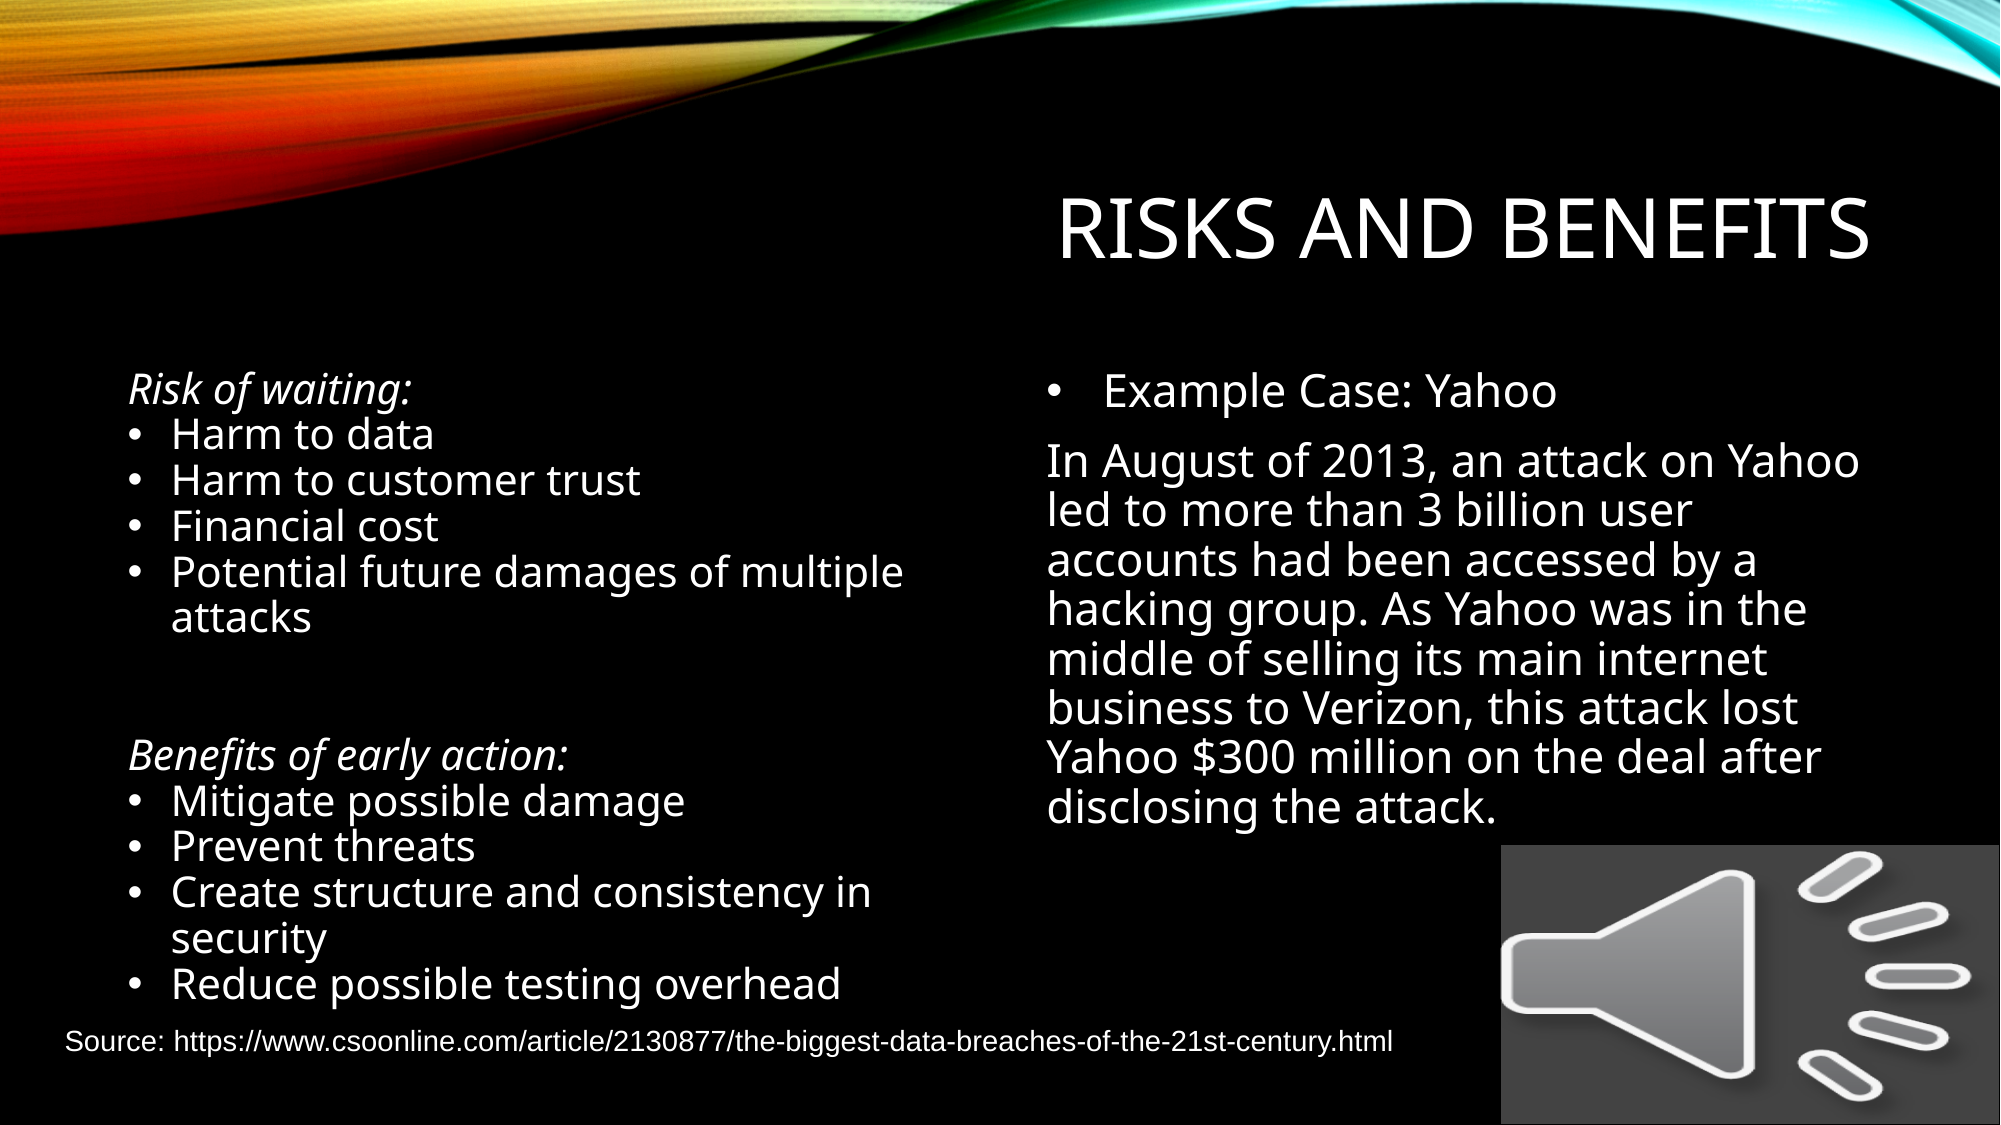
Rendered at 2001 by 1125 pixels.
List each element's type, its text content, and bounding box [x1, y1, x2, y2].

list Risk of waiting: Harm to data Harm to customer trust Financial cost Potential future damages of multiple attacks Benefits of early action: Mitigate possible damage Prevent threats Create structure and consistency in security Reduce possible testing overhead [112, 360, 988, 1015]
picture [1499, 843, 2000, 1125]
list Example Case: Yahoo In August of 2013, an attack on Yahoo led to more than 3 billion user accounts had been accessed by a hacking group. As Yahoo was in the middle of selling its main internet business to Verizon, this attack lost Yahoo $300 million on the deal after disclosing the attack. [1012, 360, 1888, 1021]
title RISKS AND BENEFITS [474, 125, 1888, 338]
picture [0, 0, 2000, 237]
text_box Source: https://www.csoonline.com/article/2130877/the-biggest-data-breaches-of-the-21st-century.html [49, 1015, 1444, 1065]
